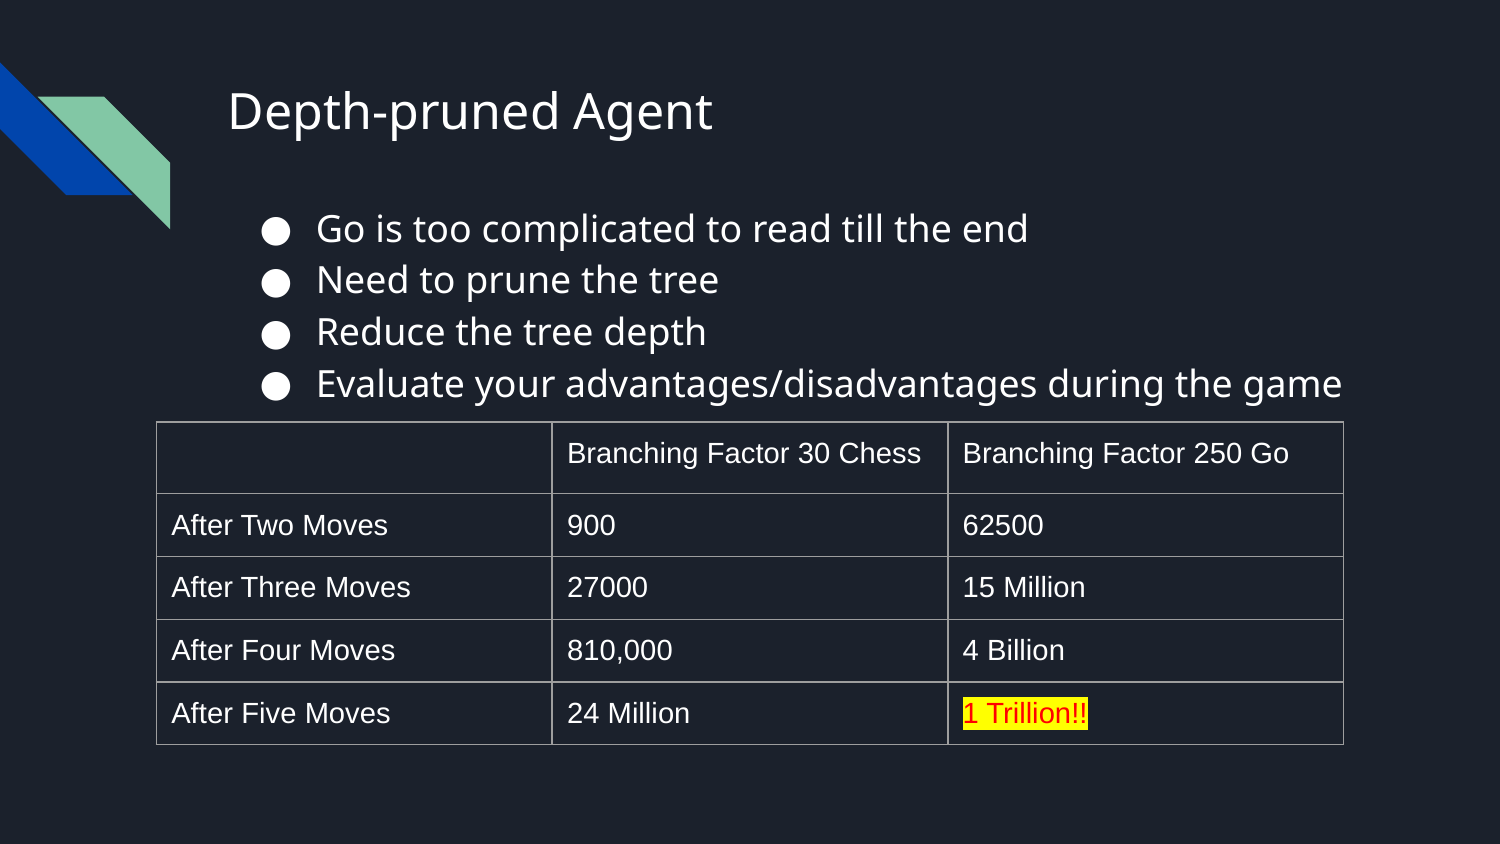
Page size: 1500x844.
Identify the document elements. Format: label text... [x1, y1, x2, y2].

table_cell 15 Million [949, 557, 1343, 619]
table_header Branching Factor 250 Go [949, 423, 1343, 493]
table_cell After Two Moves [157, 494, 551, 556]
list Go is too complicated to read till the end Need to prune the tree Reduce the tree depth Evaluate your advantages/disadvantages during the game [225, 183, 1381, 661]
table_cell After Four Moves [157, 620, 551, 681]
table_cell 900 [553, 494, 947, 556]
table_cell After Five Moves [157, 683, 551, 744]
table_header [157, 423, 551, 493]
table_cell 1 Trillion!! [949, 683, 1343, 744]
table_cell After Three Moves [157, 557, 551, 619]
table_cell 27000 [553, 557, 947, 619]
table_header Branching Factor 30 Chess [553, 423, 947, 493]
table_cell 24 Million [553, 683, 947, 744]
table_cell 4 Billion [949, 620, 1343, 681]
title Depth-pruned Agent [212, 64, 1368, 215]
table_cell 62500 [949, 494, 1343, 556]
table_cell 810,000 [553, 620, 947, 681]
